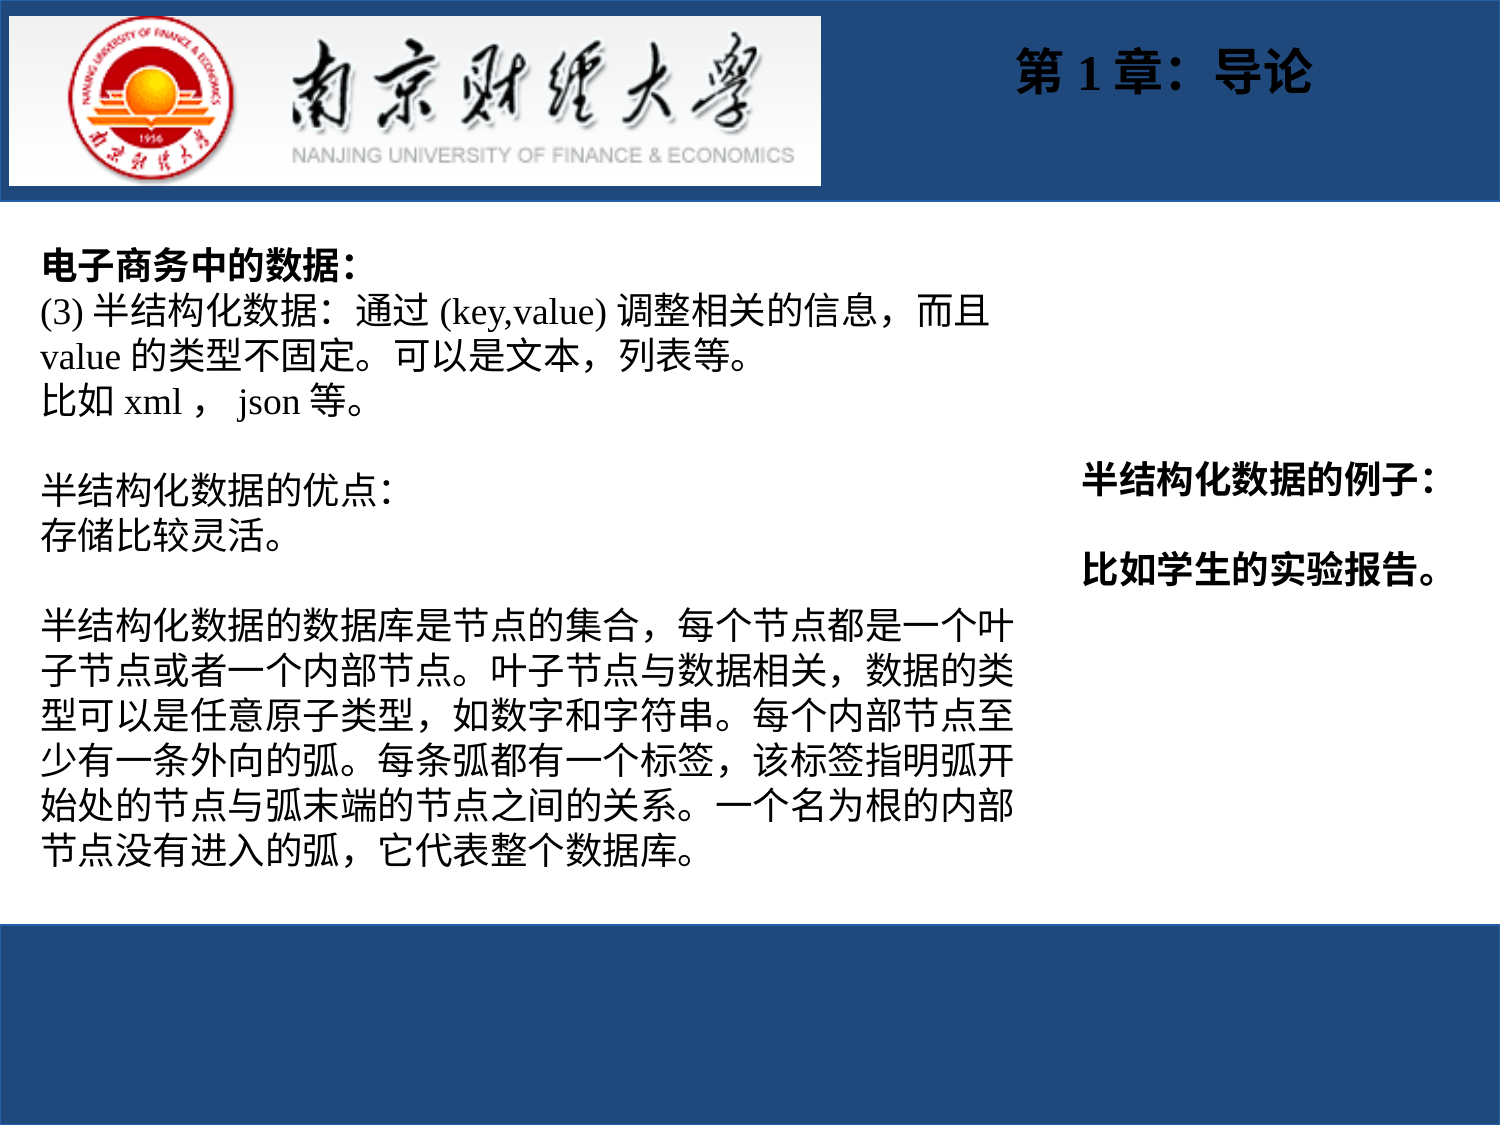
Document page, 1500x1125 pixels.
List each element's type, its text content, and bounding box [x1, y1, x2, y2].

text_box 半结构化数据的例子： 比如学生的实验报告。 [1066, 281, 1436, 767]
text_box 第1章：导论 [849, 26, 1480, 186]
text_box [0, 924, 1500, 1125]
text_box [0, 0, 1500, 202]
picture [9, 16, 821, 186]
title 电子商务中的数据： (3)半结构化数据：通过(key,value)调整相关的信息，而且value的类型不固定。可以是文本，列表等。 比如xml，json等。 半结构化数据的优点： 存储比较灵活。 半结构化数据的数据库是节点的集合，每个节点都是一个叶子节点或者一个内部节点。叶子节点与数据相关，数据的类型可以是任意原子类型，如数字和字符串。每个内部节点至少有一条外向的弧。每条弧都有一个标签，该标签指明弧开始处的节点与弧末端的节点之间的关系。一个名为根的内部节点没有进入的弧，它代表整个数据库。 [25, 218, 1067, 850]
text_box [785, 333, 1436, 867]
